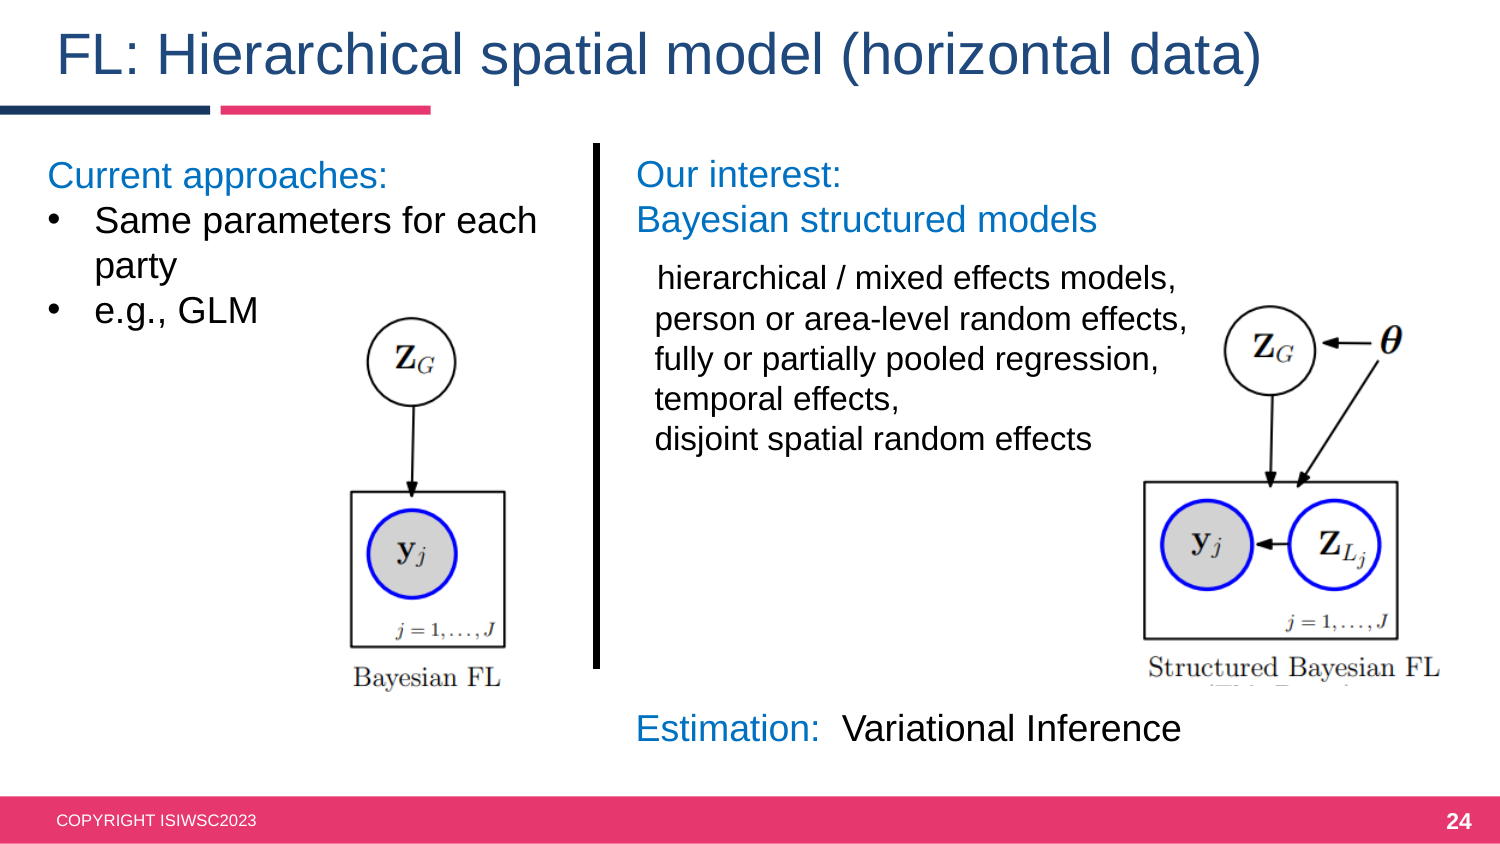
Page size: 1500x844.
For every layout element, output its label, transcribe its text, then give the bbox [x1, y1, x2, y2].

title FL: Hierarchical spatial model (horizontal data) [41, 8, 1365, 115]
footer COPYRIGHT ISIWSC2023 [41, 796, 299, 843]
picture [1100, 291, 1458, 687]
picture [329, 303, 531, 734]
text_box Current approaches: Same parameters for each party e.g., GLM [32, 143, 553, 339]
text_box Our interest: Bayesian structured models hierarchical / mixed effects models, person or area-level random effects, fully or partially pooled regression, temporal effects, disjoint spatial random effects [621, 142, 1214, 465]
text_box Estimation: Variational Inference [620, 696, 1198, 756]
